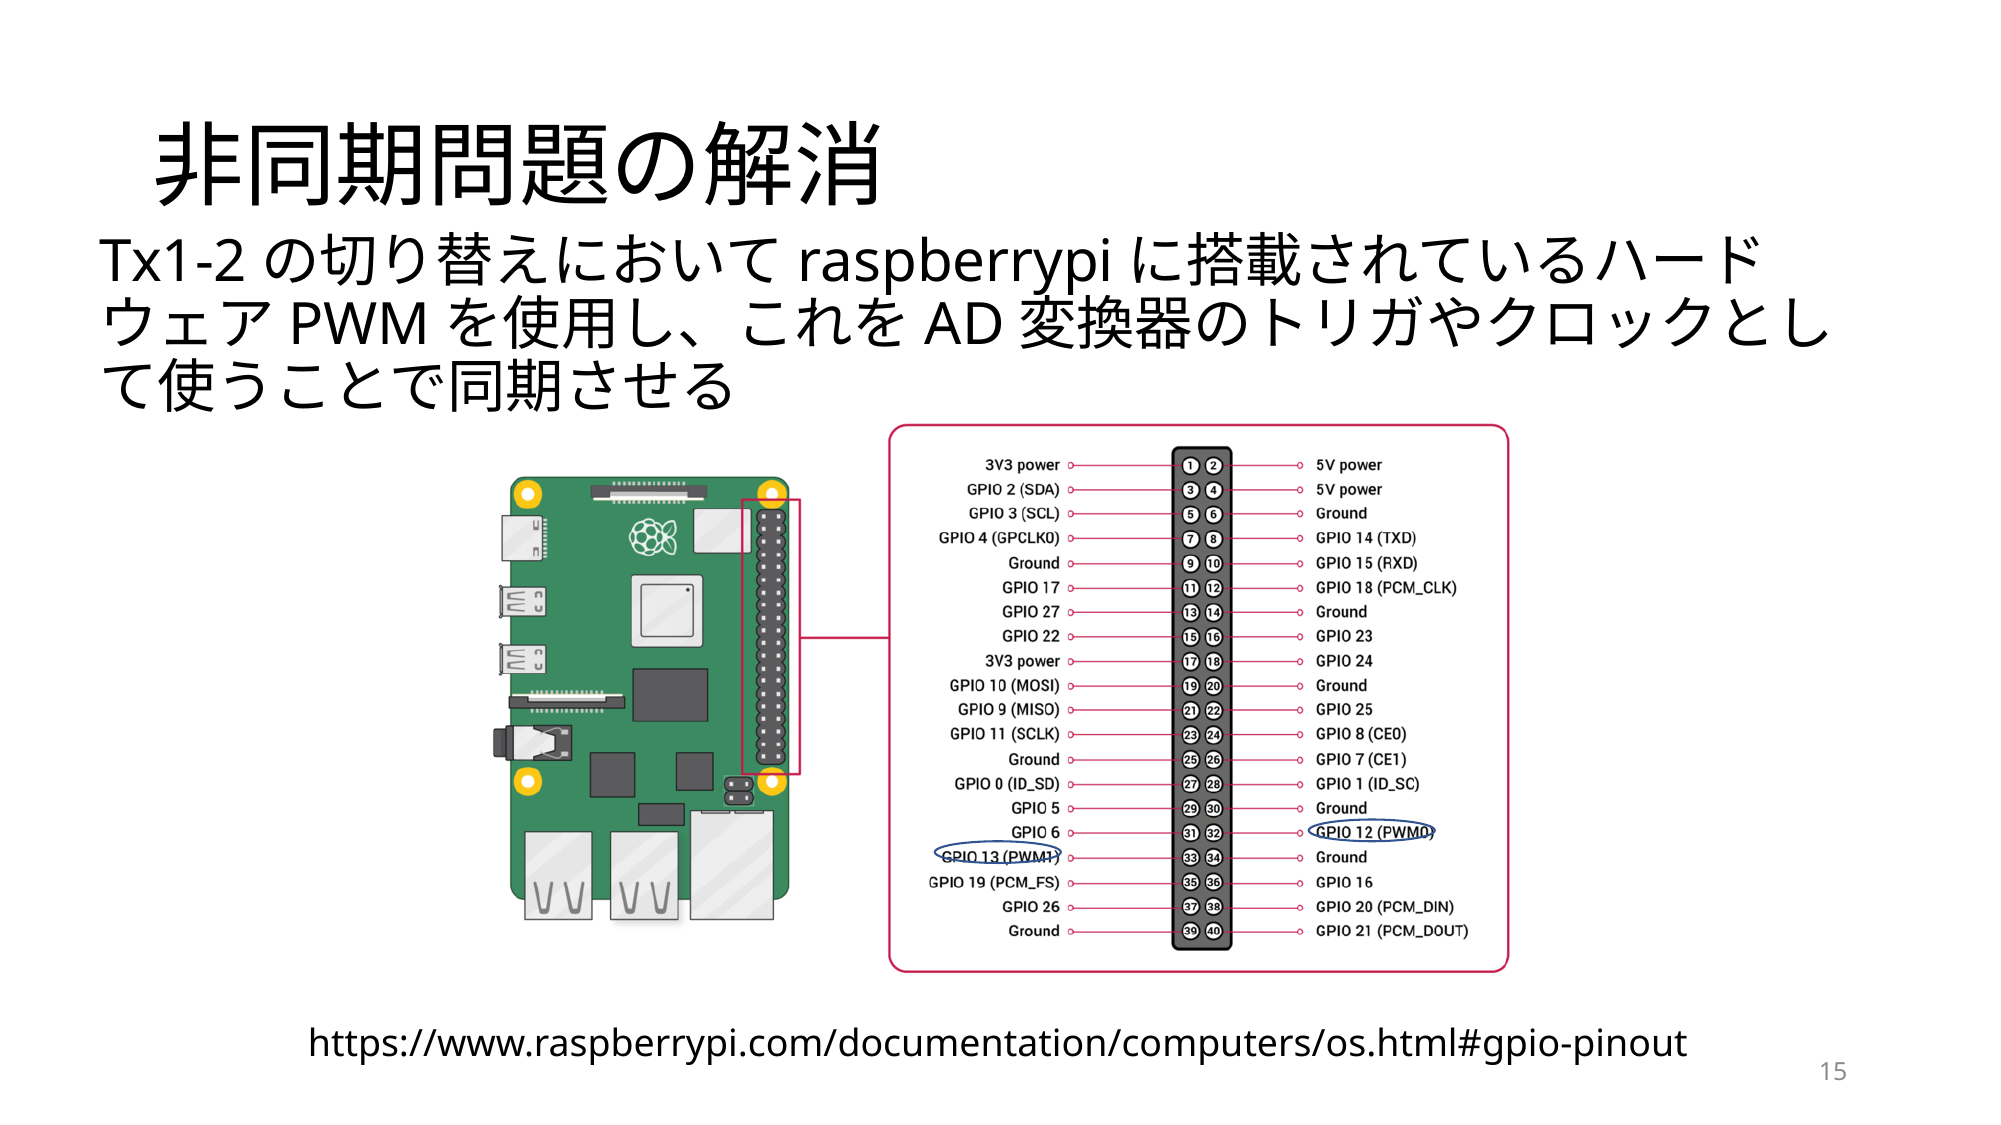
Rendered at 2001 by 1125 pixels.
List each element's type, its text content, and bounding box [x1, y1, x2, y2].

list Tx1-2の切り替えにおいてraspberrypiに搭載されているハードウェアPWMを使用し、これをAD変換器のトリガやクロックとして使うことで同期させる [84, 223, 1863, 1014]
title 非同期問題の解消 [137, 59, 1863, 223]
picture [425, 367, 1575, 1028]
text_box https://www.raspberrypi.com/documentation/computers/os.html#gpio-pinout [293, 1011, 1707, 1071]
slide_number 15 [1412, 1042, 1863, 1103]
